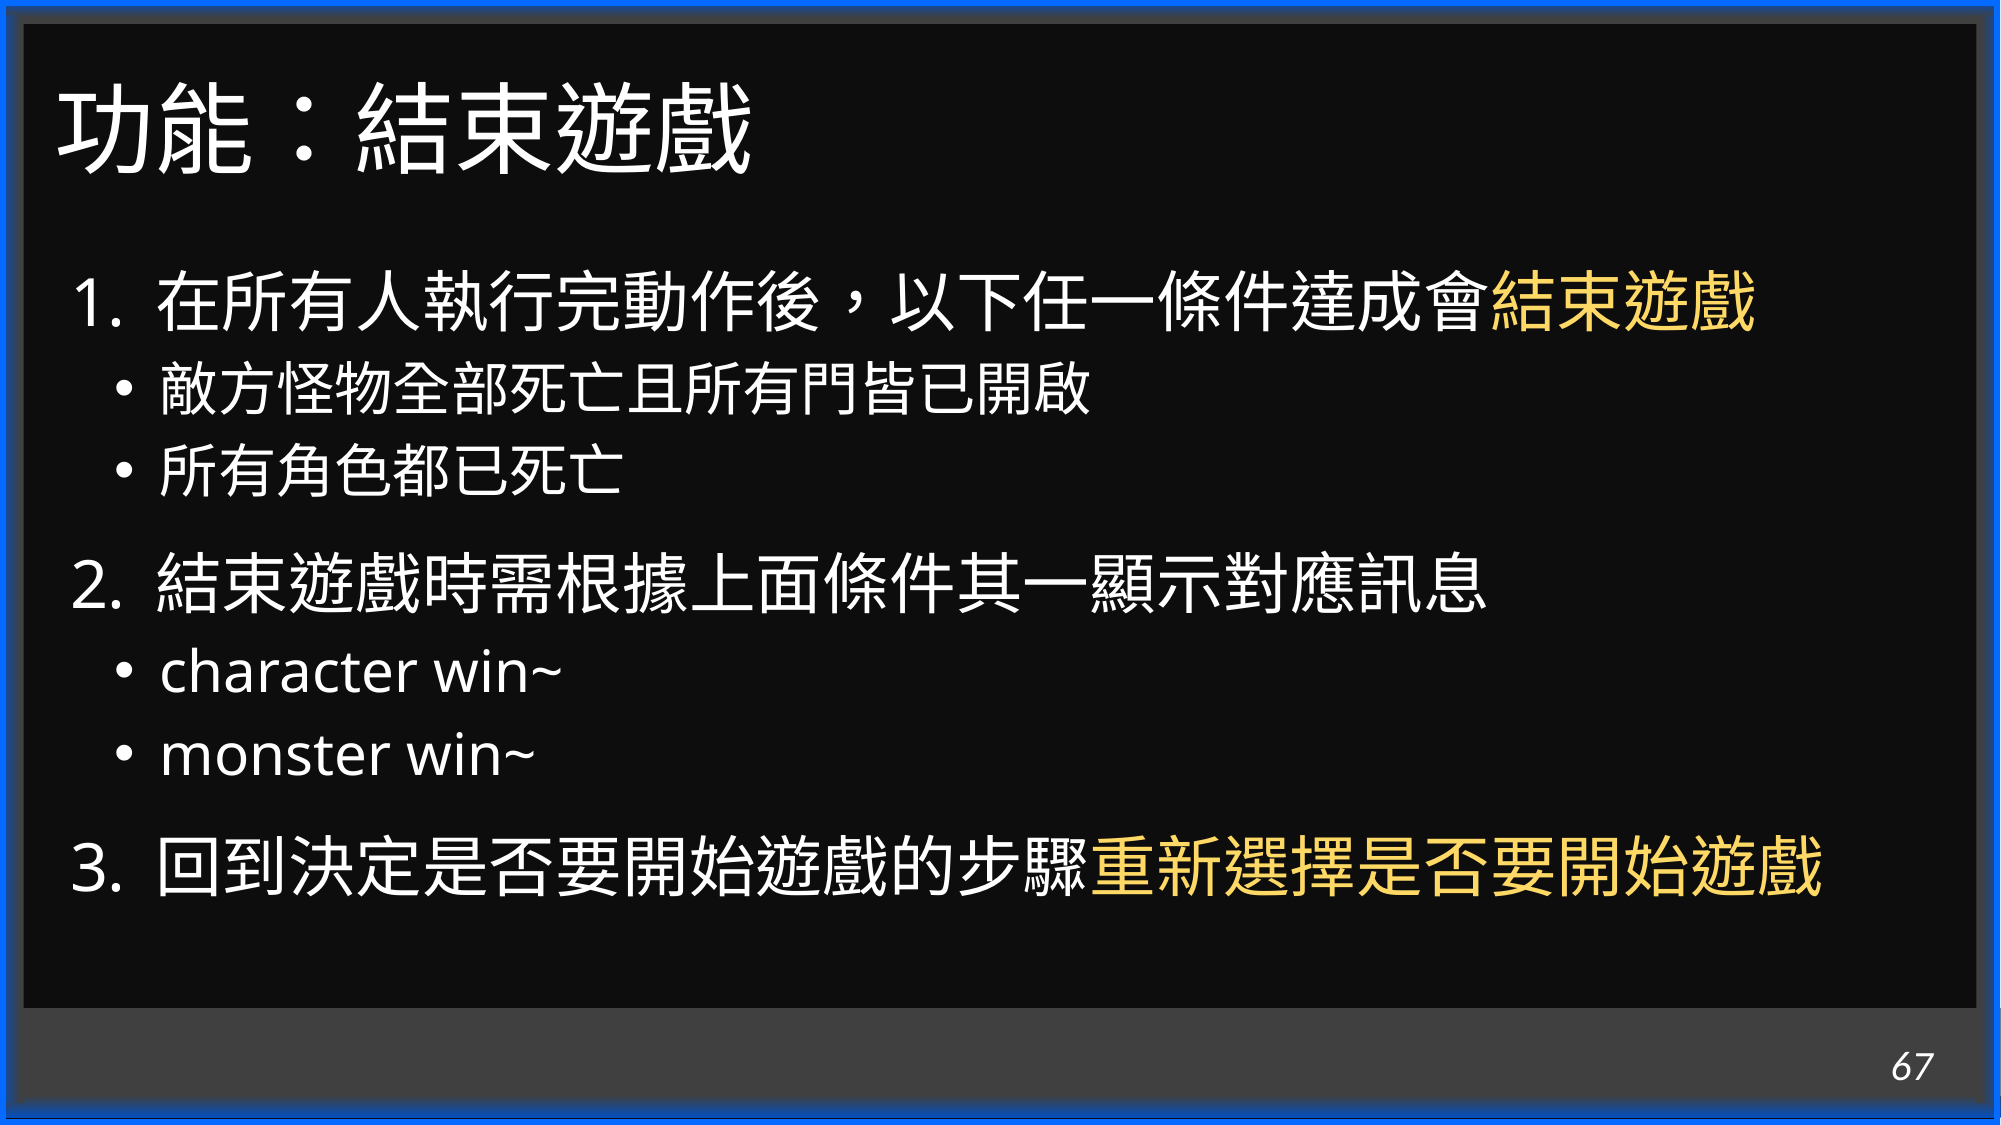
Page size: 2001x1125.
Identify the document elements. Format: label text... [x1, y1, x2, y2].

title 功能：結束遊戲 [54, 52, 1915, 215]
list 在所有人執行完動作後，以下任一條件達成會結束遊戲 敵方怪物全部死亡且所有門皆已開啟 所有角色都已死亡 結束遊戲時需根據上面條件其一顯示對應訊息 character win~ monster win~ 回到決定是否要開始遊戲的步驟重新選擇是否要開始遊戲 [70, 259, 1843, 1034]
